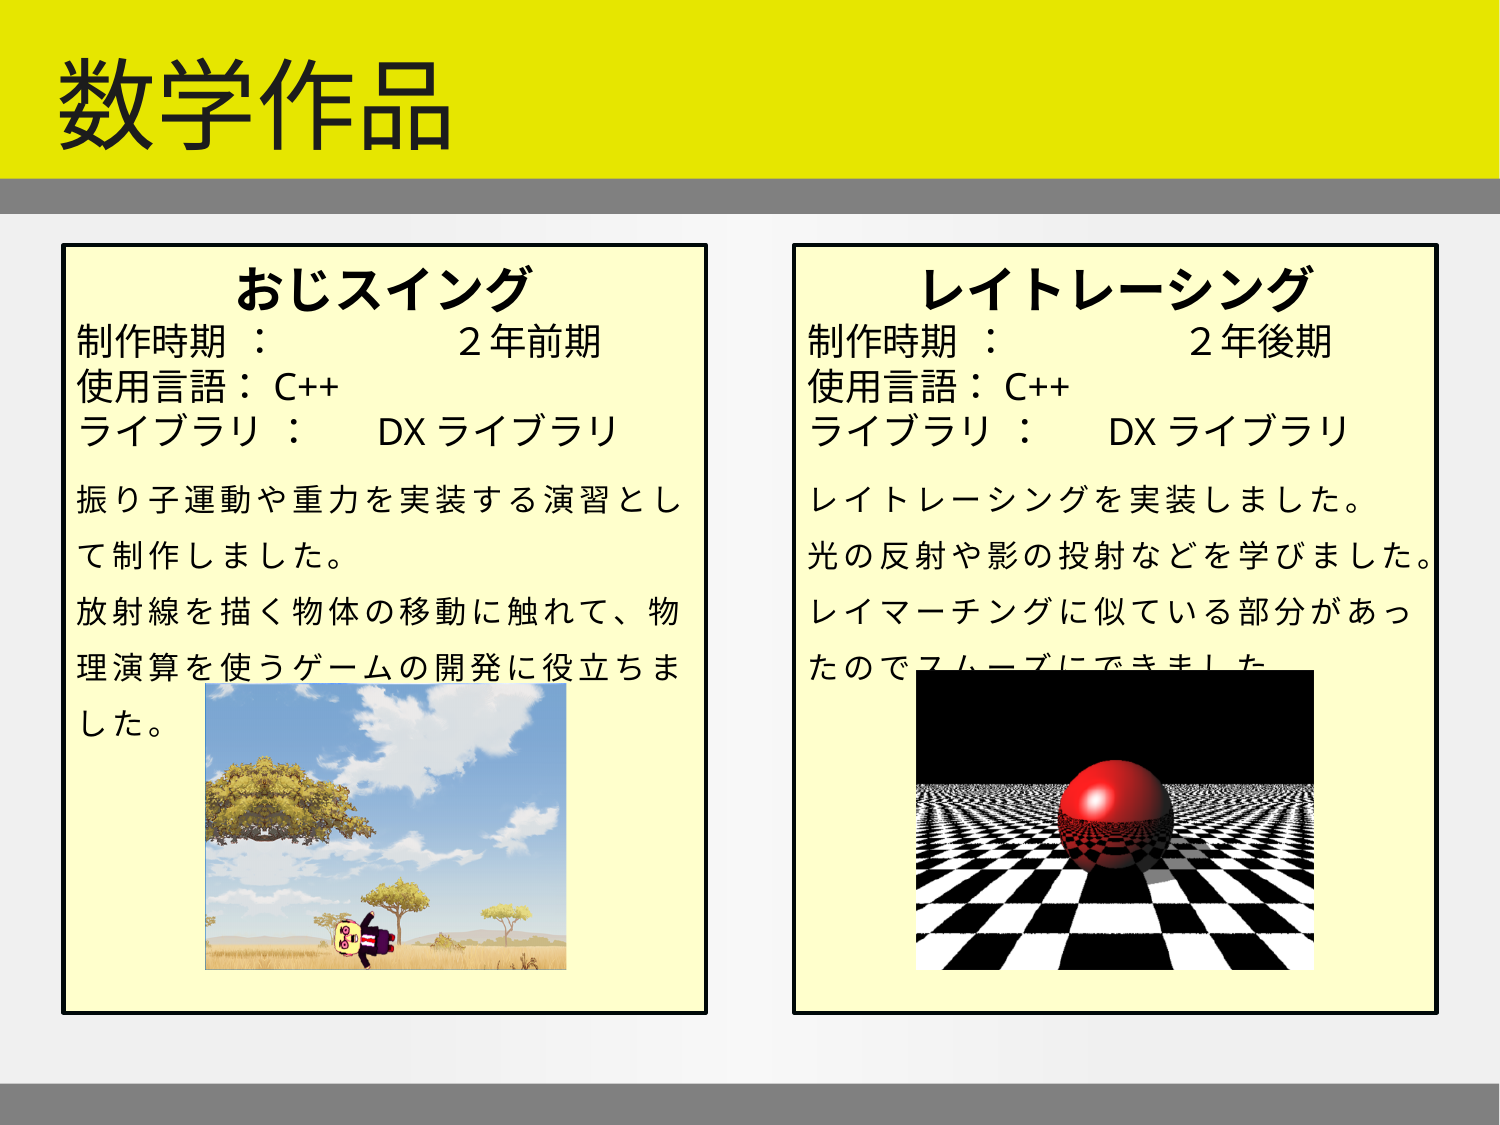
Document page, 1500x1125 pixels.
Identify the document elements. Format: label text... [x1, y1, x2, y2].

picture [916, 670, 1315, 970]
text_box おじスイング 制作時期 ： ２年前期 使用言語：C++ ライブラリ ： DXライブラリ 振り子運動や重力を実装する演習として制作しました。 放射線を描く物体の移動に触れて、物理演算を使うゲームの開発に役立ちました。 [63, 245, 706, 1013]
text_box 数学作品 [41, 58, 1459, 147]
picture [204, 682, 567, 970]
text_box レイトレーシング 制作時期 ： ２年後期 使用言語：C++ ライブラリ ： DXライブラリ レイトレーシングを実装しました。 光の反射や影の投射などを学びました。 レイマーチングに似ている部分があったのでスムーズにできました。 [794, 245, 1437, 1013]
